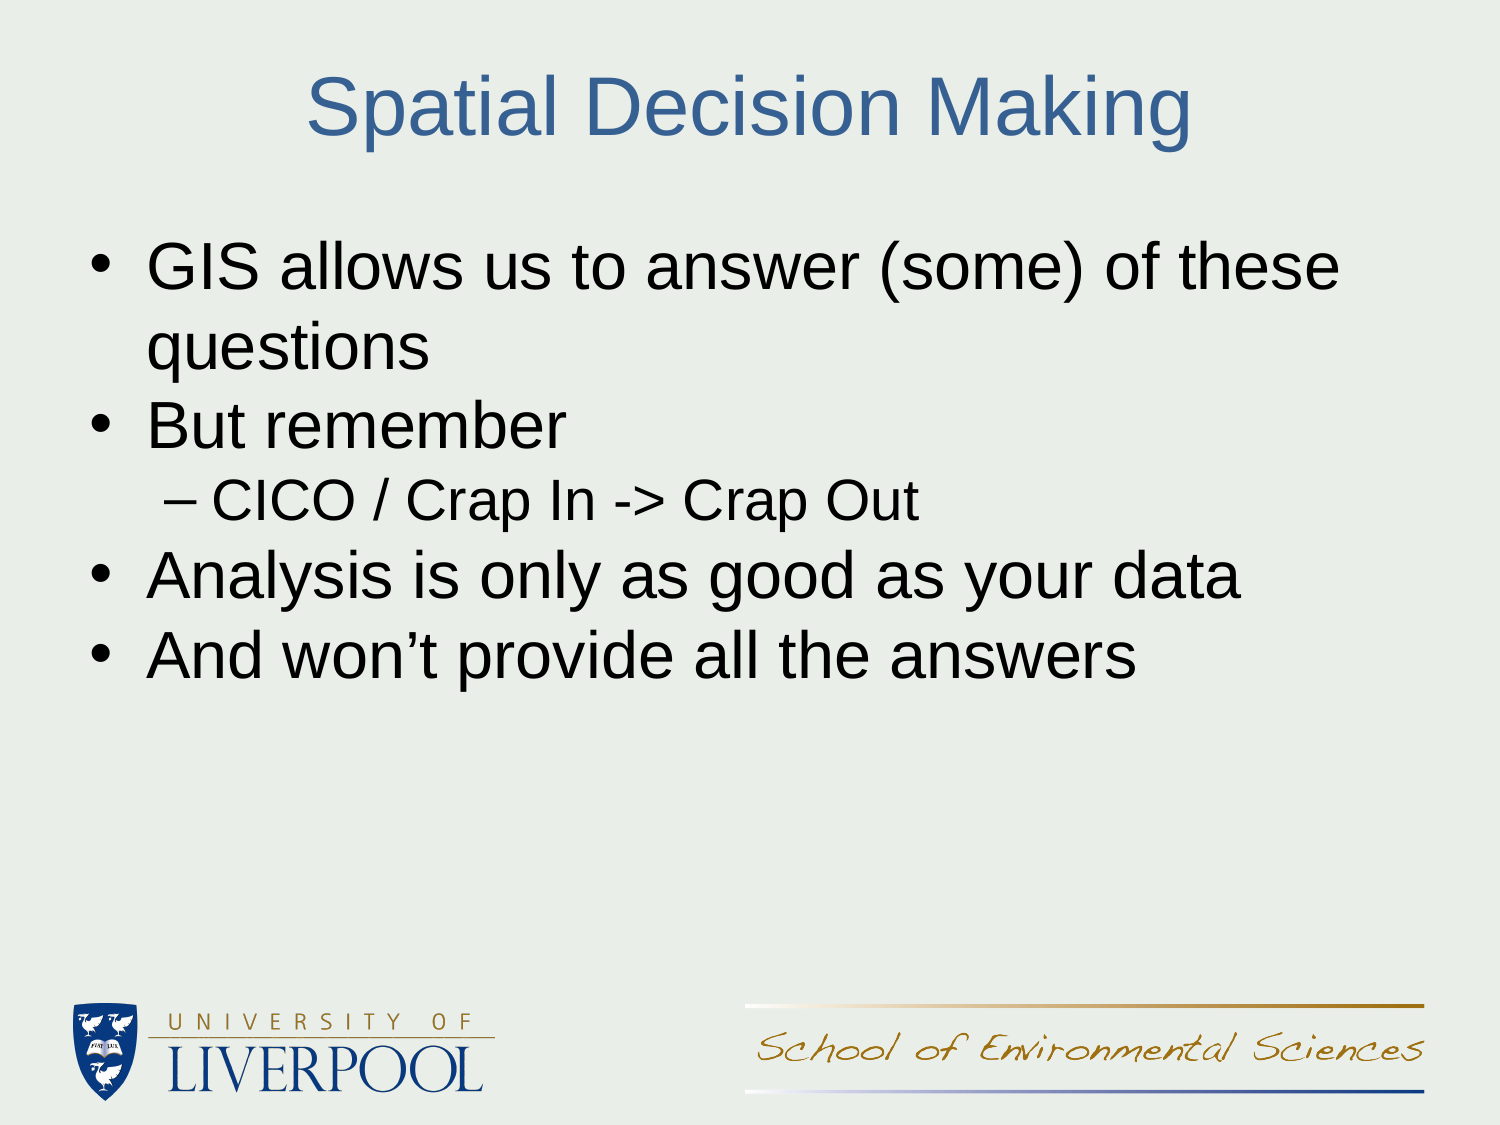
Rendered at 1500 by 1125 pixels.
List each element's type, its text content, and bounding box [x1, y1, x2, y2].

text_box [1055, 1041, 1086, 1102]
picture [745, 1005, 1425, 1125]
text_box Spatial Decision Making [74, 45, 1425, 215]
picture [73, 1003, 495, 1101]
text_box GIS allows us to answer (some) of these questions But remember CICO / Crap In -> Crap Out Analysis is only as good as your data And won’t provide all the answers [74, 215, 1425, 1005]
